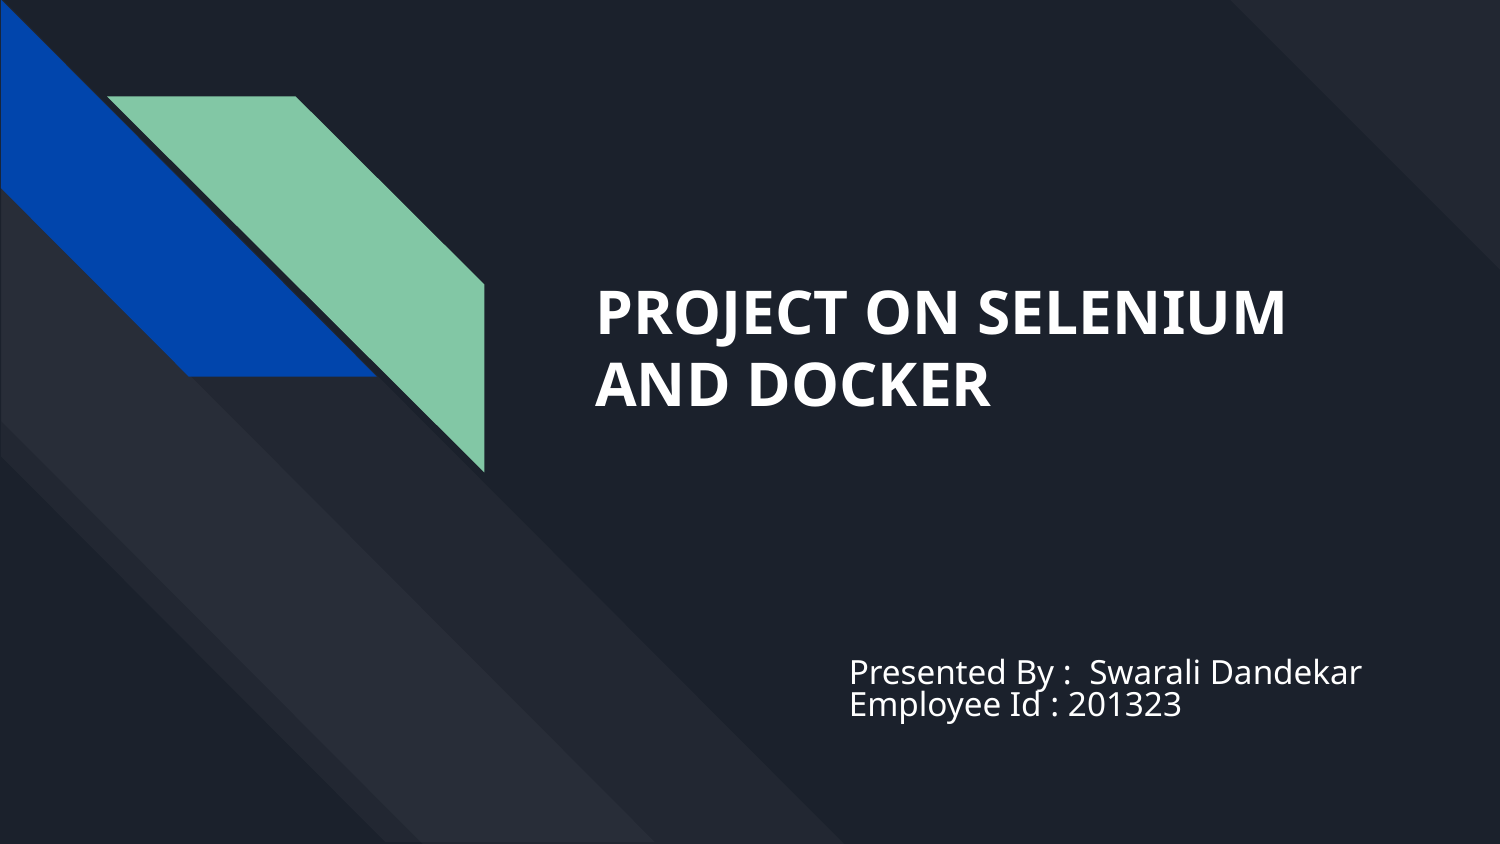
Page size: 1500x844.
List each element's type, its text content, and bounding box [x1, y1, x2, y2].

subtitle Presented By : Swarali Dandekar Employee Id : 201323 [833, 643, 1404, 727]
title PROJECT ON SELENIUM AND DOCKER [580, 258, 1404, 518]
